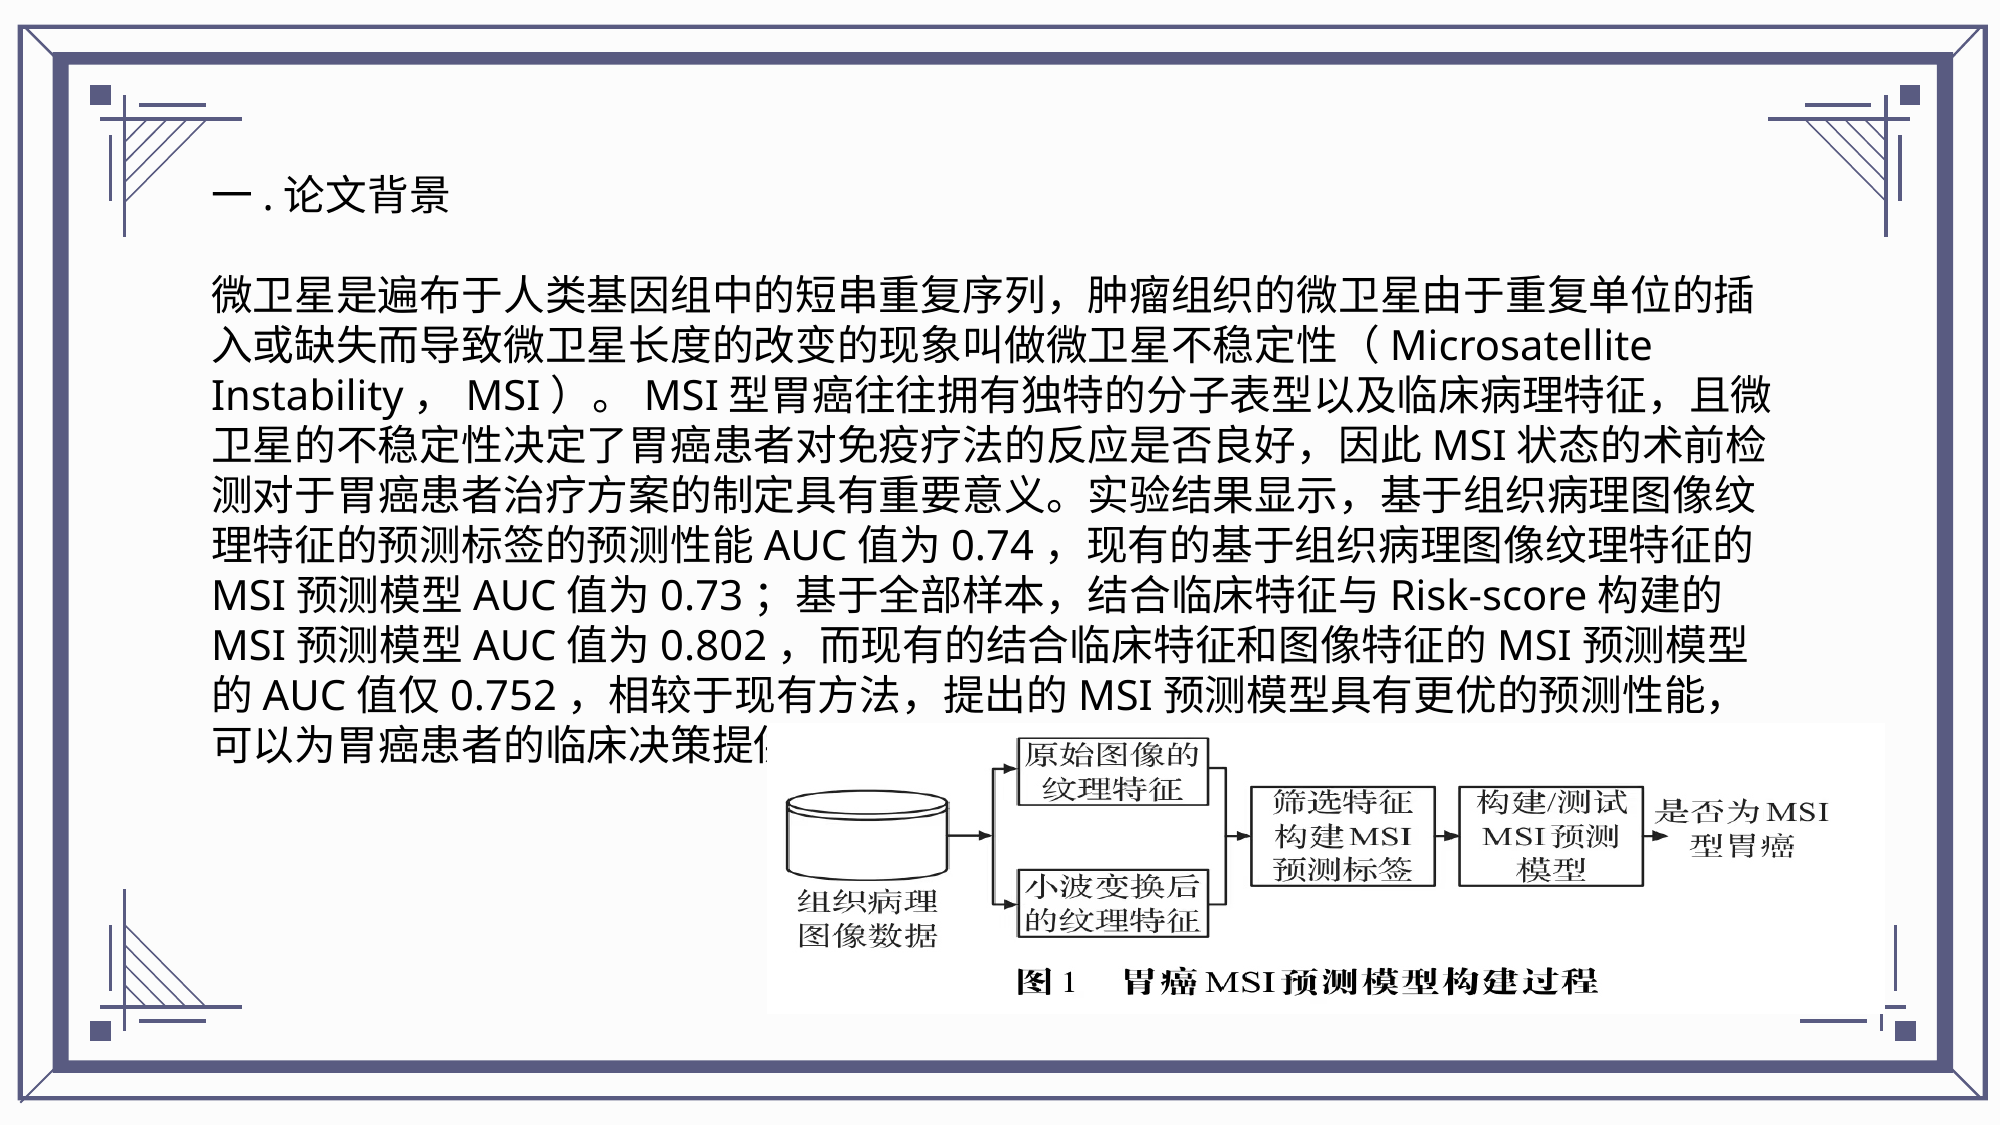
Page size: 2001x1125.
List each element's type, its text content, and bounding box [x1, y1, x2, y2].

text_box 一.论文背景 微卫星是遍布于人类基因组中的短串重复序列，肿瘤组织的微卫星由于重复单位的插入或缺失而导致微卫星长度的改变的现象叫做微卫星不稳定性（Microsatellite Instability，MSI）。MSI型胃癌往往拥有独特的分子表型以及临床病理特征，且微卫星的不稳定性决定了胃癌患者对免疫疗法的反应是否良好，因此MSI状态的术前检测对于胃癌患者治疗方案的制定具有重要意义。实验结果显示，基于组织病理图像纹理特征的预测标签的预测性能AUC值为0.74，现有的基于组织病理图像纹理特征的MSI预测模型AUC值为0.73；基于全部样本，结合临床特征与Risk-score构建的MSI预测模型AUC值为0.802，而现有的结合临床特征和图像特征的MSI预测模型的AUC值仅0.752，相较于现有方法，提出的MSI预测模型具有更优的预测性能，可以为胃癌患者的临床决策提供更有价值的参考信息。 [196, 161, 1797, 777]
picture [767, 723, 1885, 1015]
